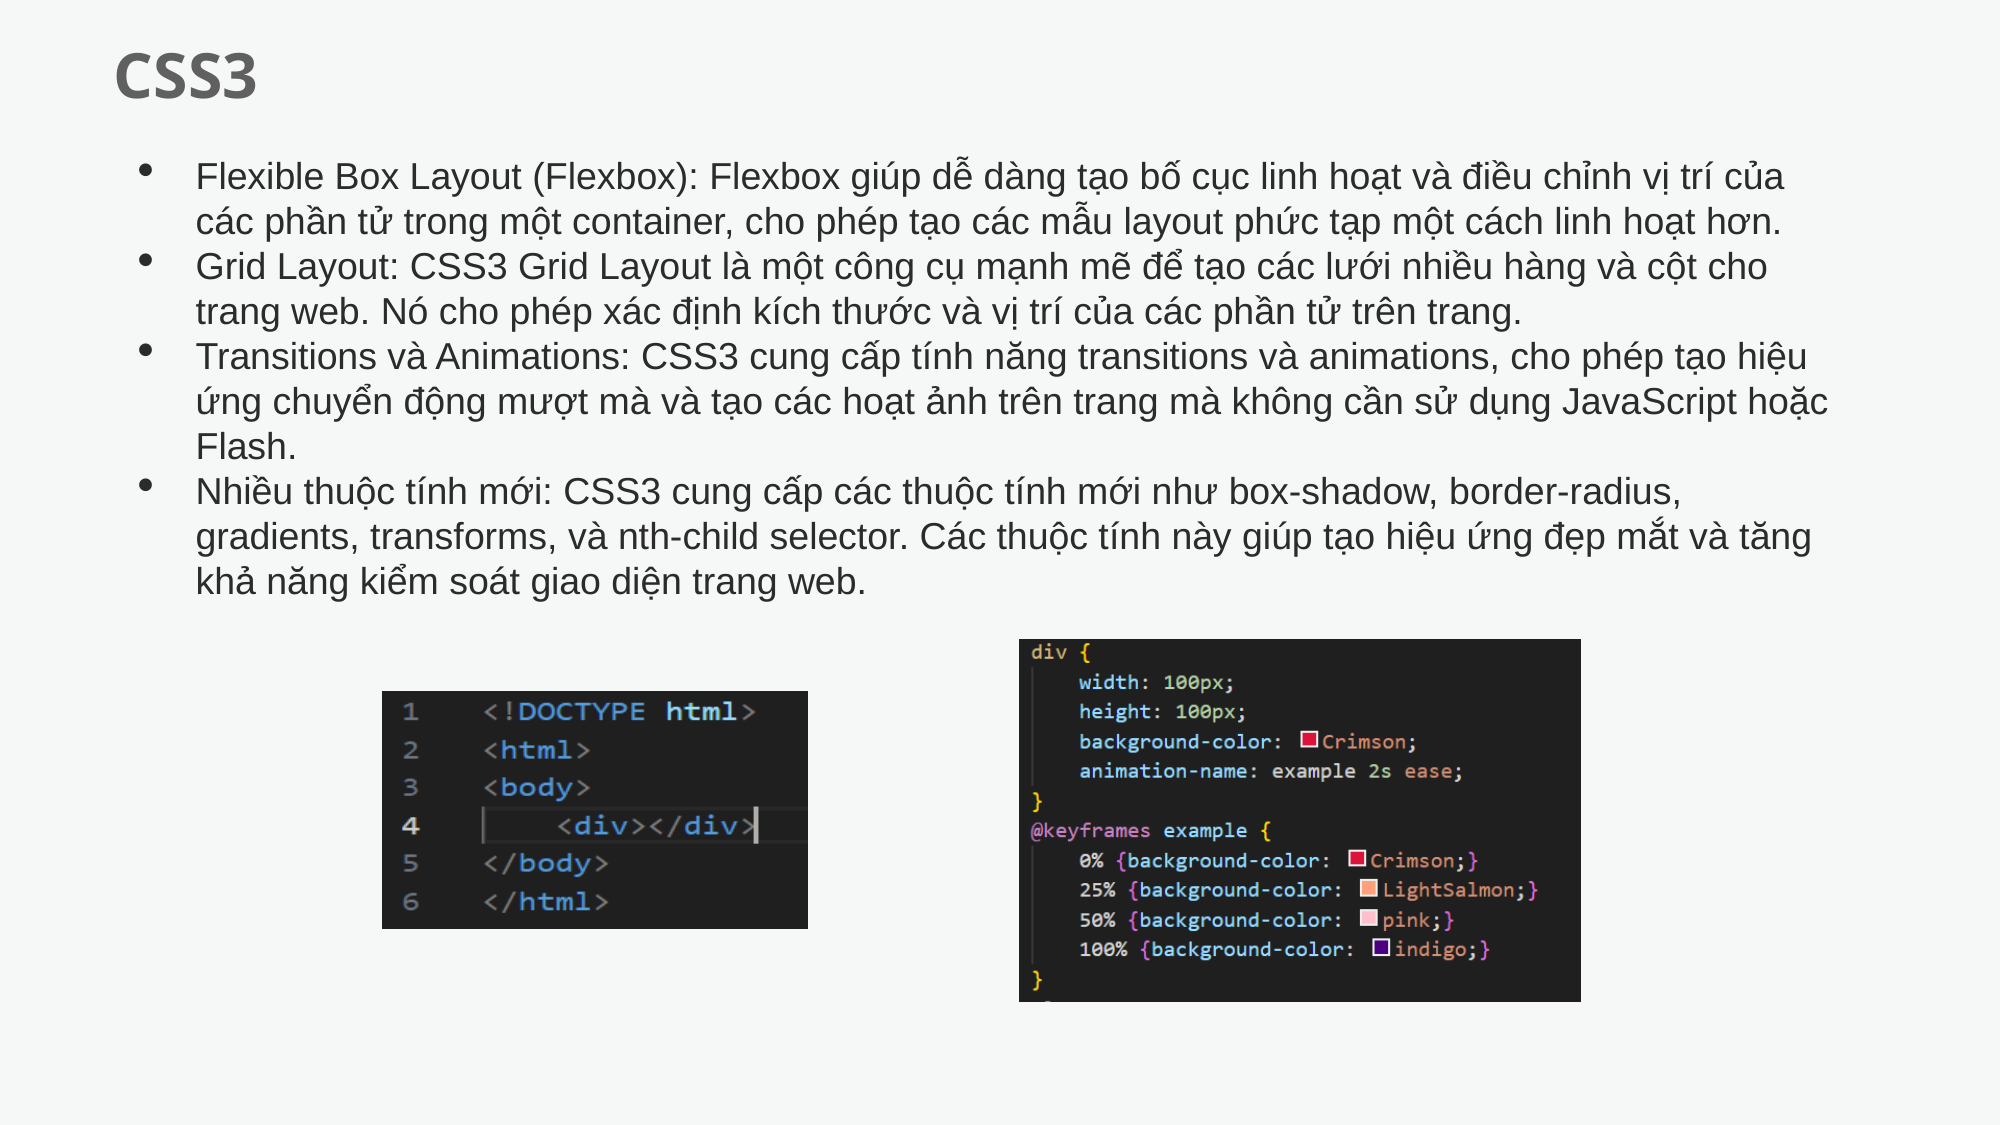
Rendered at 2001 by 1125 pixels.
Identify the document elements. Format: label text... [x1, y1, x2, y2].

picture [1019, 639, 1581, 1002]
text_box CSS3 [0, 28, 497, 118]
picture [382, 690, 808, 929]
text_box Flexible Box Layout (Flexbox): Flexbox giúp dễ dàng tạo bố cục linh hoạt và điều chỉnh vị trí của các phần tử trong một container, cho phép tạo các mẫu layout phức tạp một cách linh hoạt hơn. Grid Layout: CSS3 Grid Layout là một công cụ mạnh mẽ để tạo các lưới nhiều hàng và cột cho trang web. Nó cho phép xác định kích thước và vị trí của các phần tử trên trang. Transitions và Animations: CSS3 cung cấp tính năng transitions và animations, cho phép tạo hiệu ứng chuyển động mượt mà và tạo các hoạt ảnh trên trang mà không cần sử dụng JavaScript hoặc Flash. Nhiều thuộc tính mới: CSS3 cung cấp các thuộc tính mới như box-shadow, border-radius, gradients, transforms, và nth-child selector. Các thuộc tính này giúp tạo hiệu ứng đẹp mắt và tăng khả năng kiểm soát giao diện trang web. [124, 144, 1848, 610]
